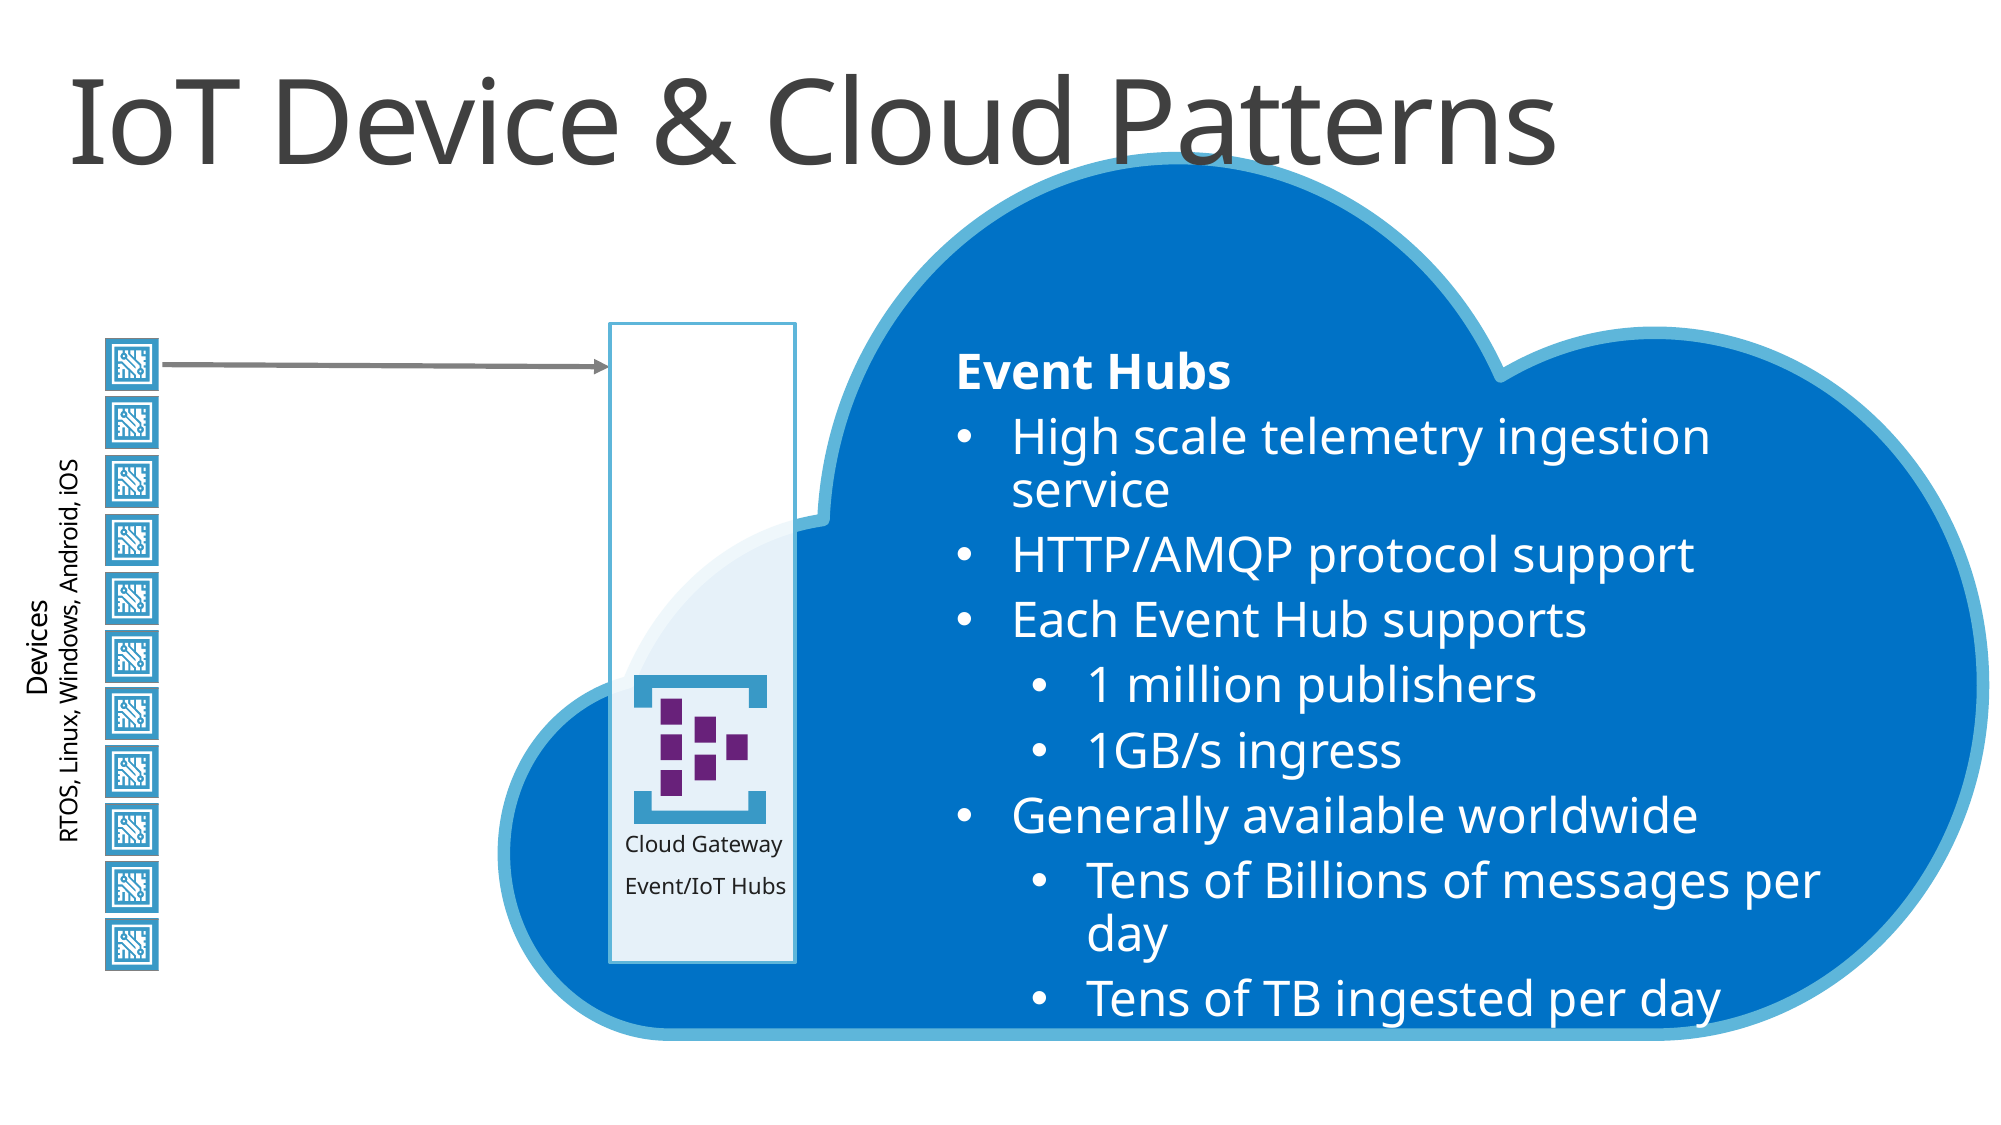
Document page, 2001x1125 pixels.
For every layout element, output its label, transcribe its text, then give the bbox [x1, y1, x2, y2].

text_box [18, 328, 159, 971]
text_box Event Hubs High scale telemetry ingestion service HTTP/AMQP protocol support Each Event Hub supports 1 million publishers 1GB/s ingress Generally available worldwide Tens of Billions of messages per day Tens of TB ingested per day And rising… [926, 323, 1907, 1116]
text_box [502, 195, 1473, 1036]
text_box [609, 323, 796, 964]
text_box [0, 284, 162, 982]
title IoT Device & Cloud Patterns [44, 47, 1956, 195]
text_box [1907, 459, 1984, 909]
